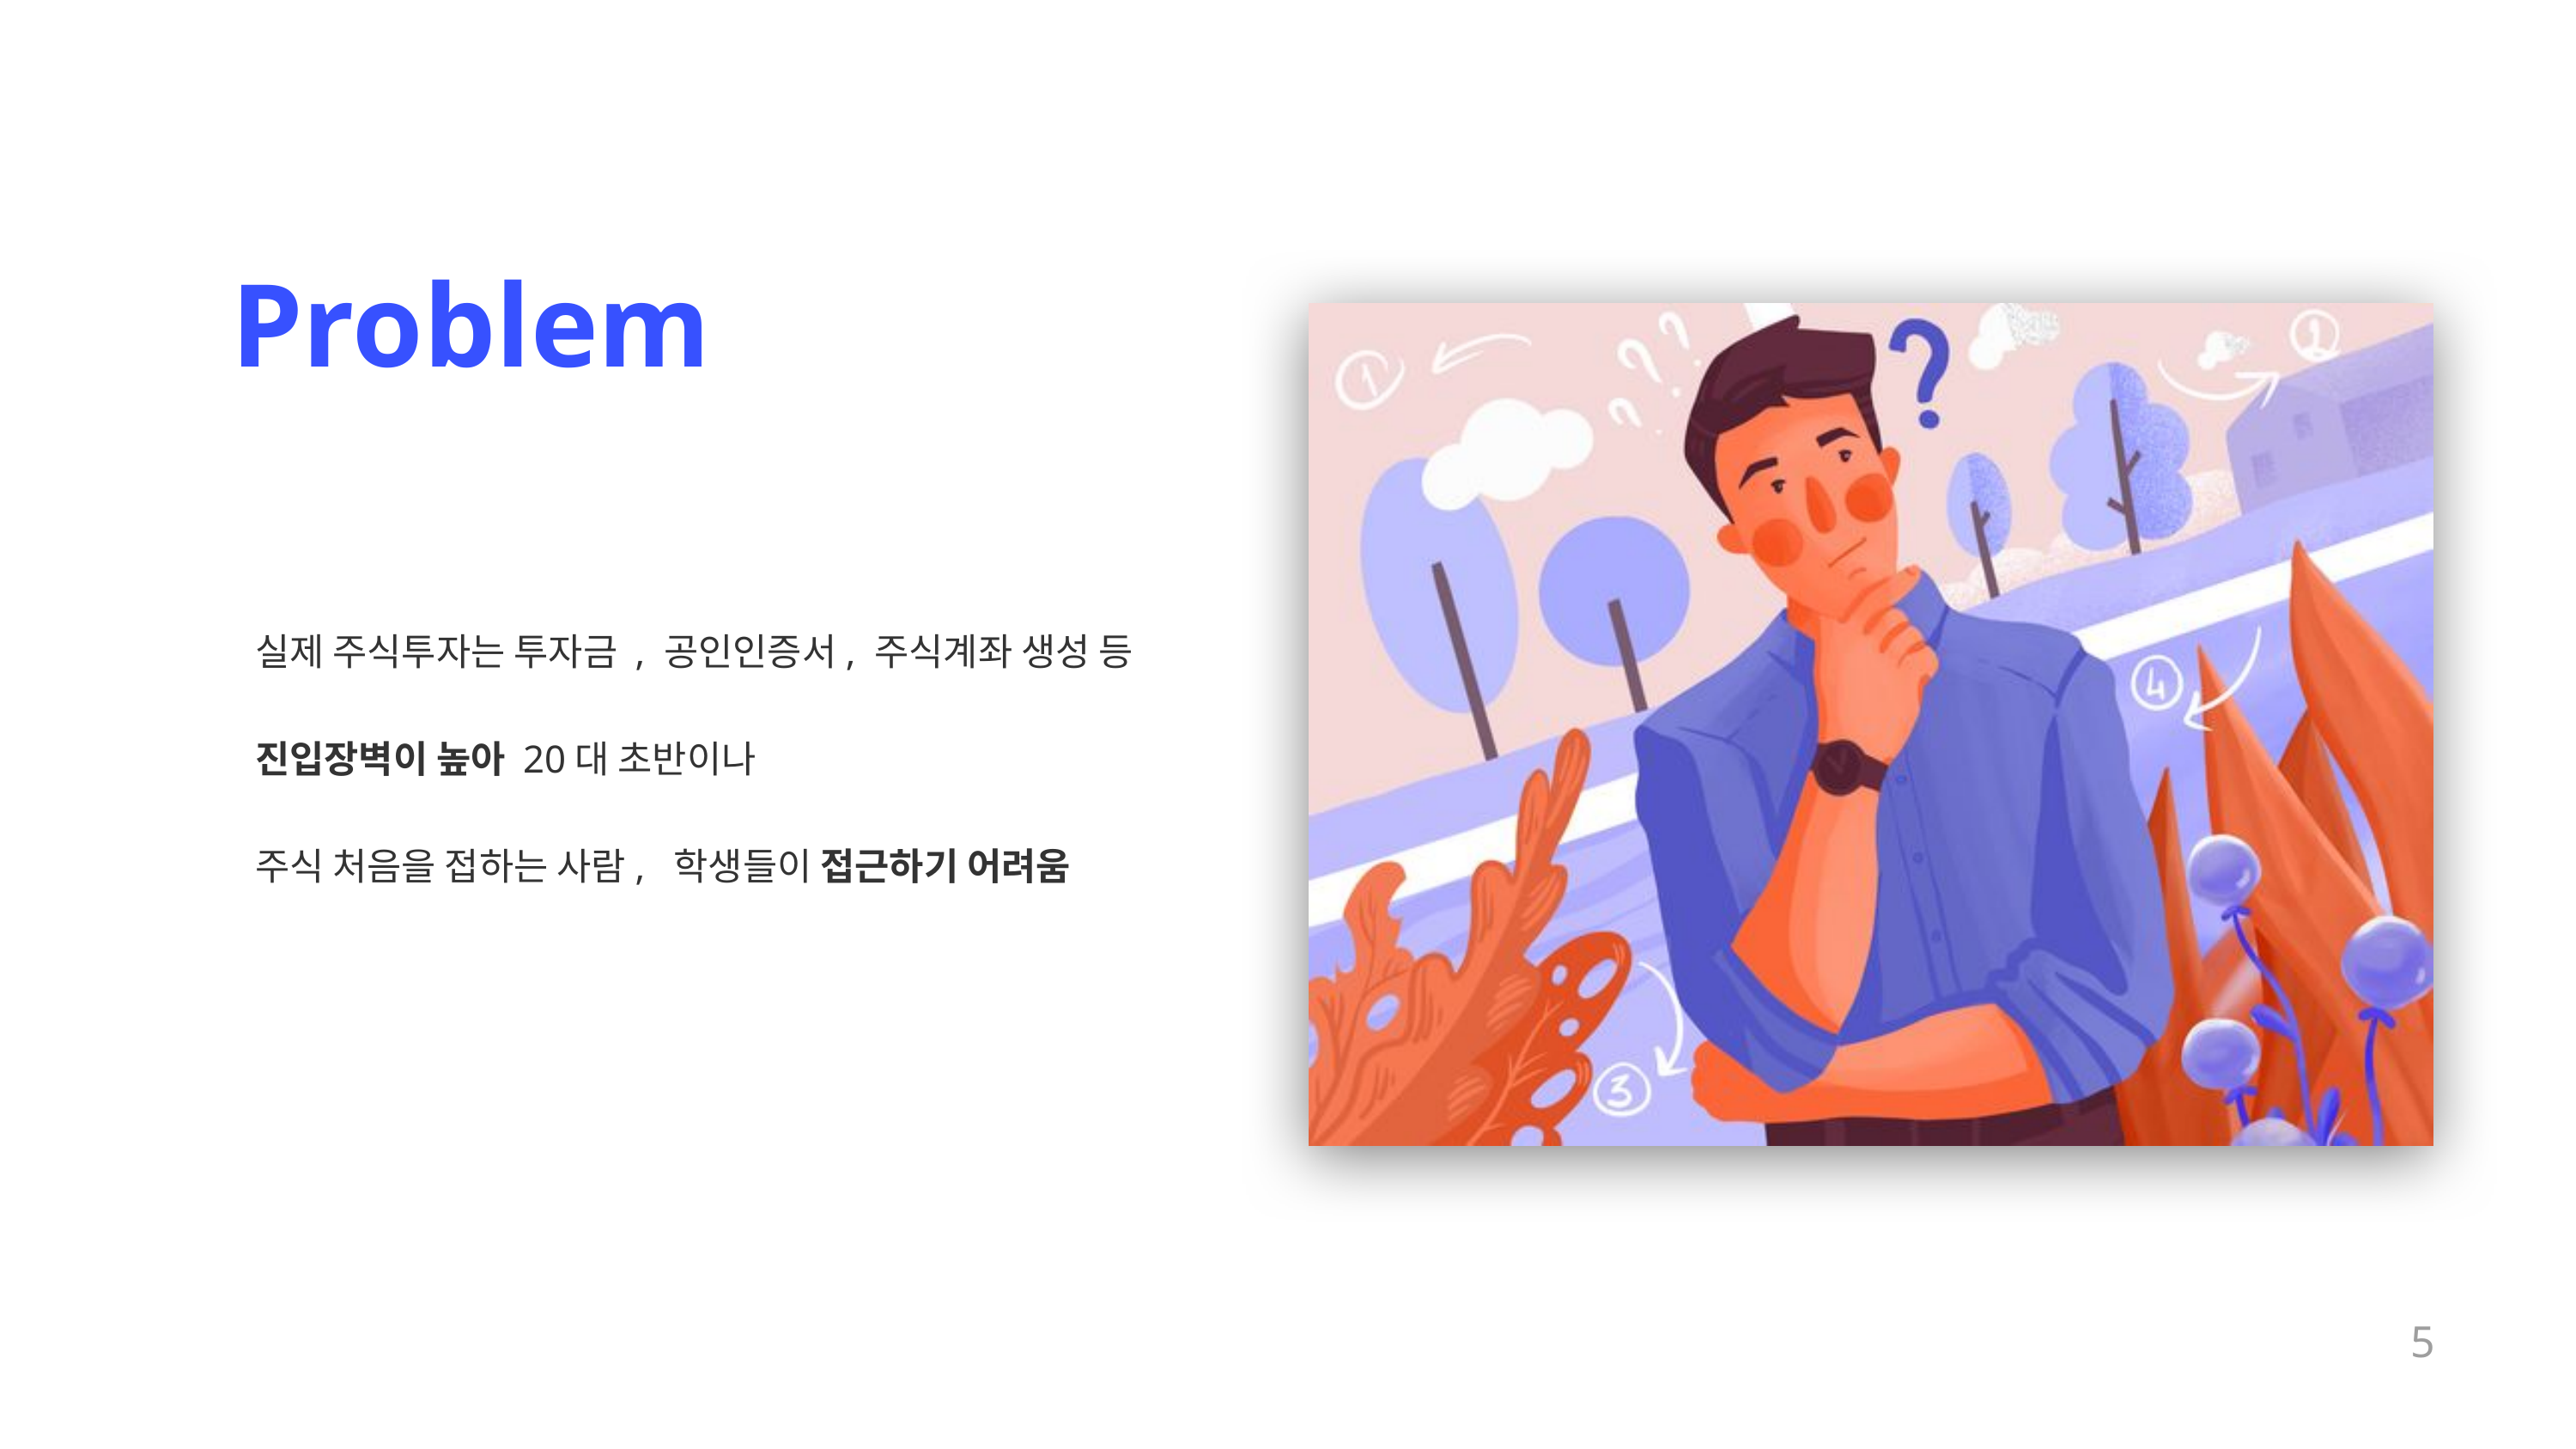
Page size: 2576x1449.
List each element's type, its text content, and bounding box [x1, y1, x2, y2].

list 실제 주식투자는 투자금 , 공인인증서, 주식계좌 생성 등 진입장벽이 높아 20대 초반이나 주식 처음을 접하는 사람, 학생들이 접근하기 어려움 [229, 603, 1236, 1036]
title Problem [205, 226, 1338, 388]
slide_number 5 [2304, 1290, 2459, 1381]
picture [1309, 302, 2433, 1146]
